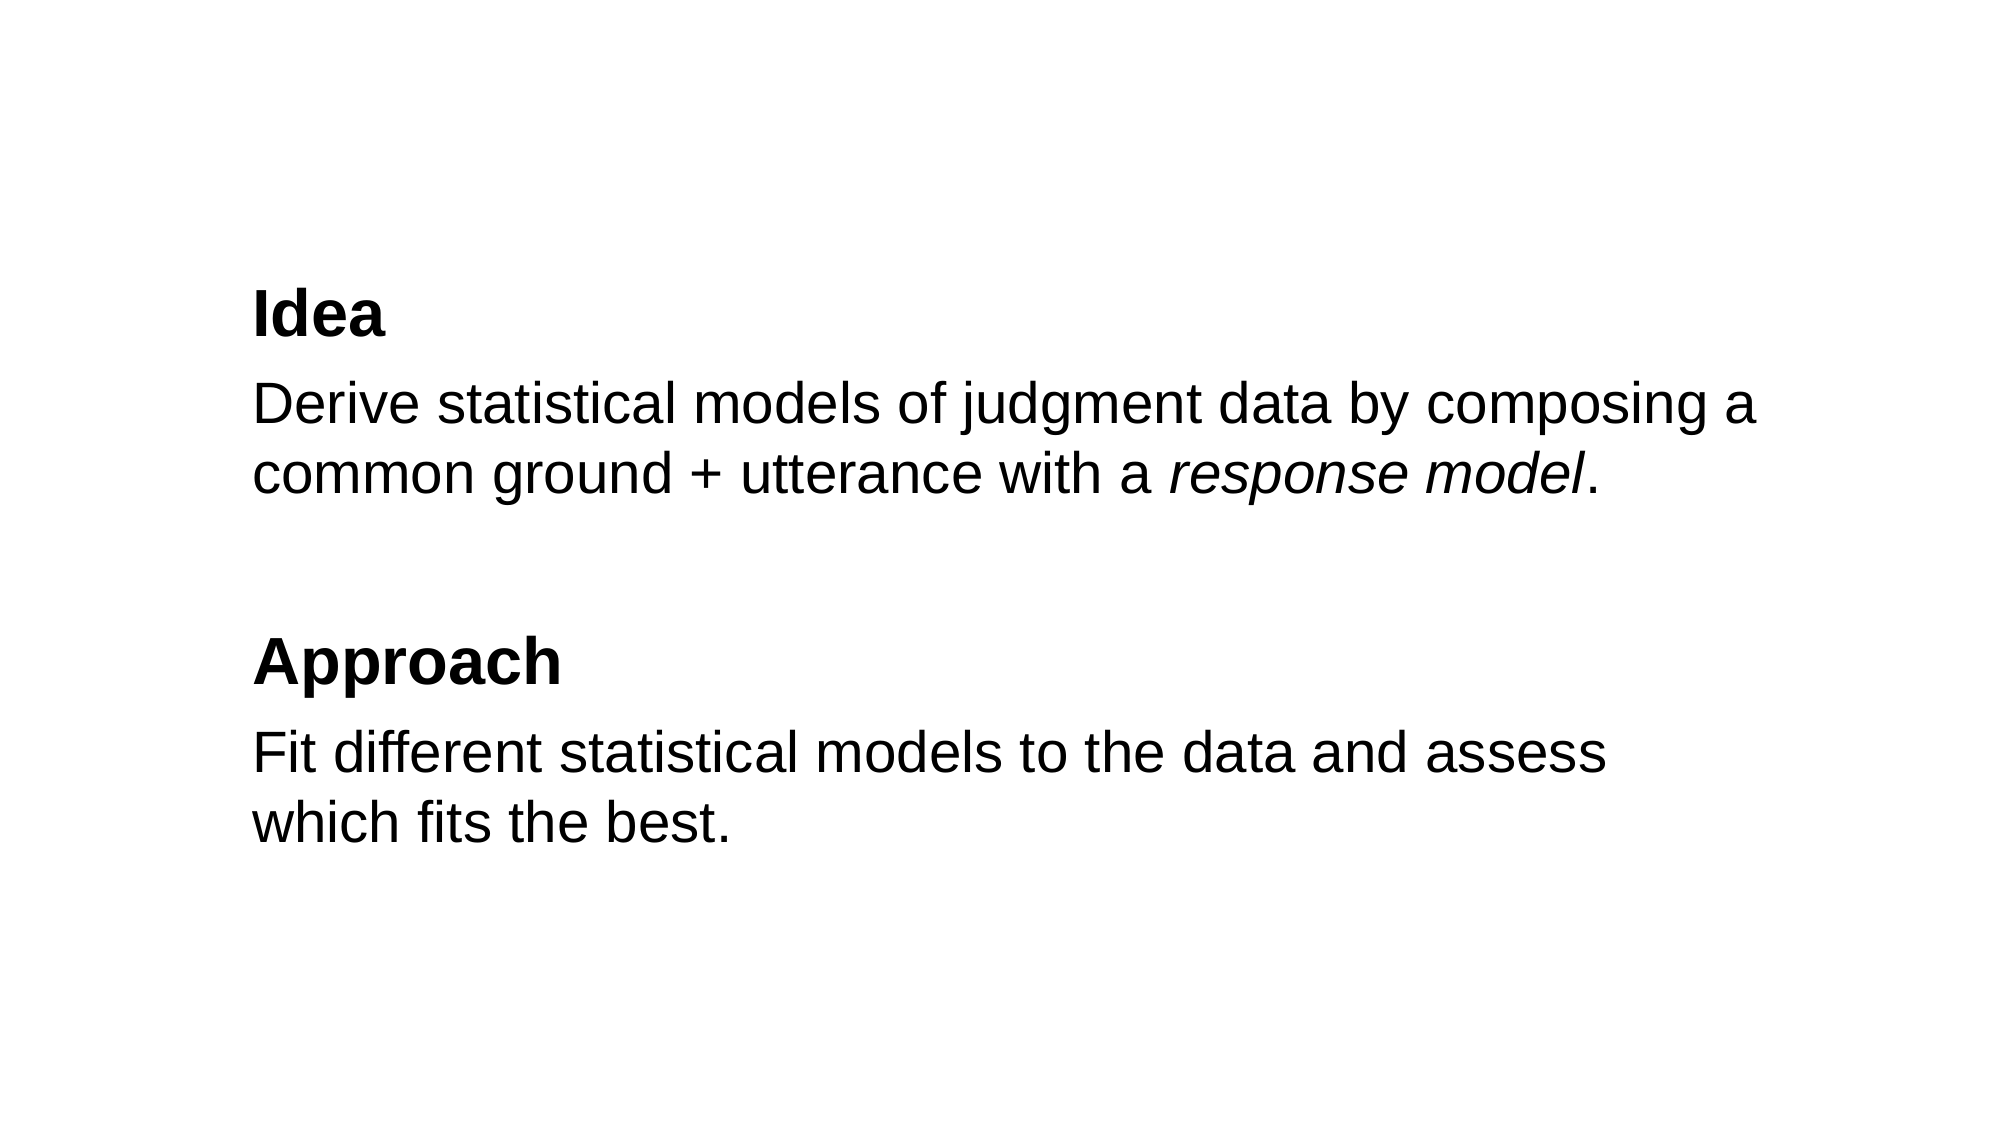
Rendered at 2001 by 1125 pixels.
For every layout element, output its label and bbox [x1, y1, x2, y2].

text_box [237, 610, 1779, 863]
text_box [237, 262, 1835, 515]
